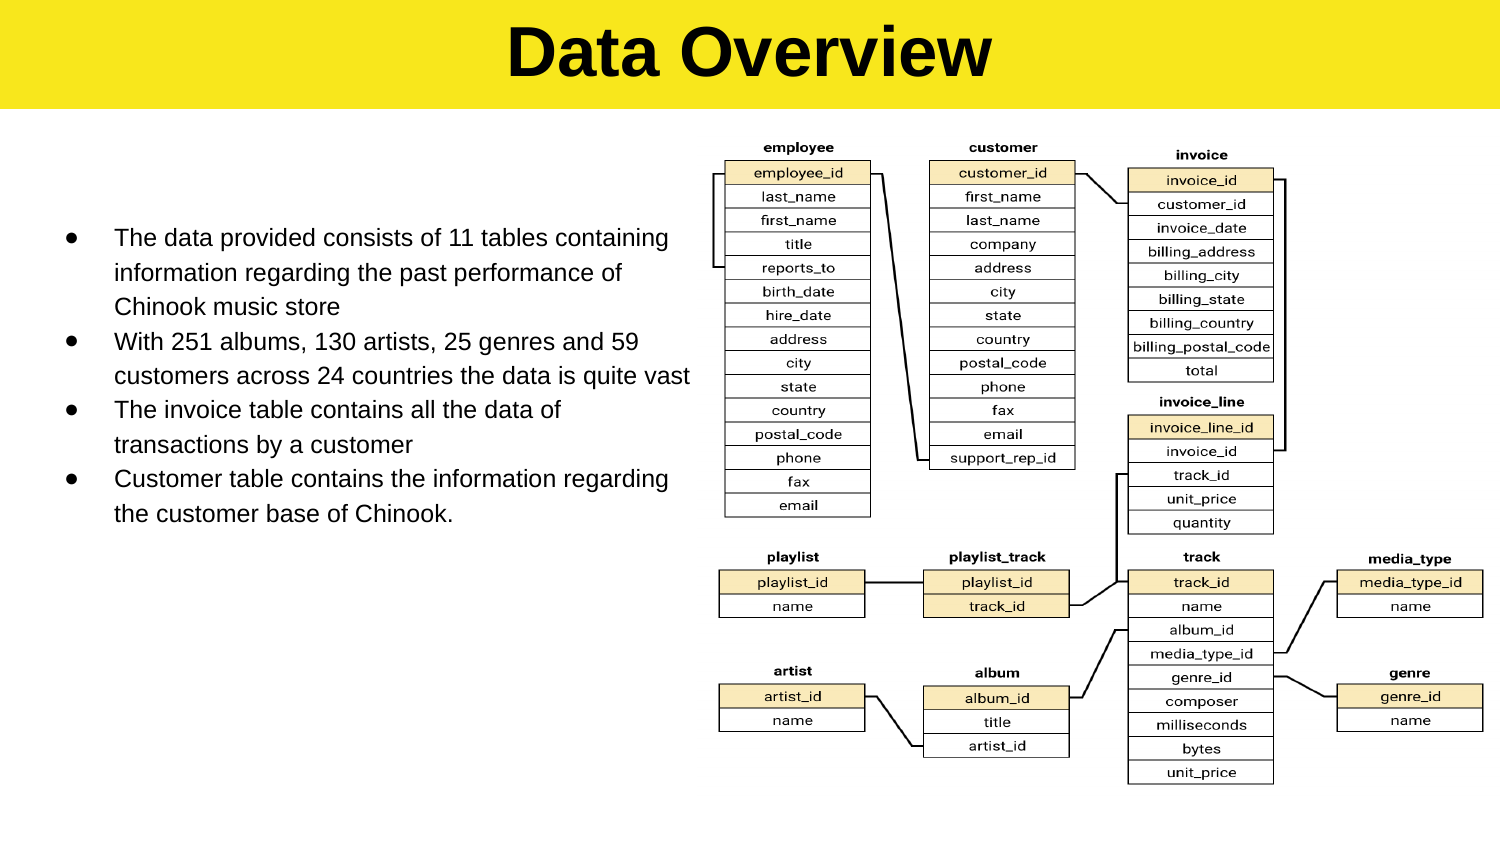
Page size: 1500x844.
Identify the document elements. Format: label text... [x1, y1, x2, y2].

title Data Overview [0, 0, 1500, 109]
list The data provided consists of 11 tables containing information regarding the past performance of Chinook music store With 251 albums, 130 artists, 25 genres and 59 customers across 24 countries the data is quite vast The invoice table contains all the data of transactions by a customer Customer table contains the information regarding the customer base of Chinook. [24, 202, 691, 750]
picture [696, 127, 1500, 796]
